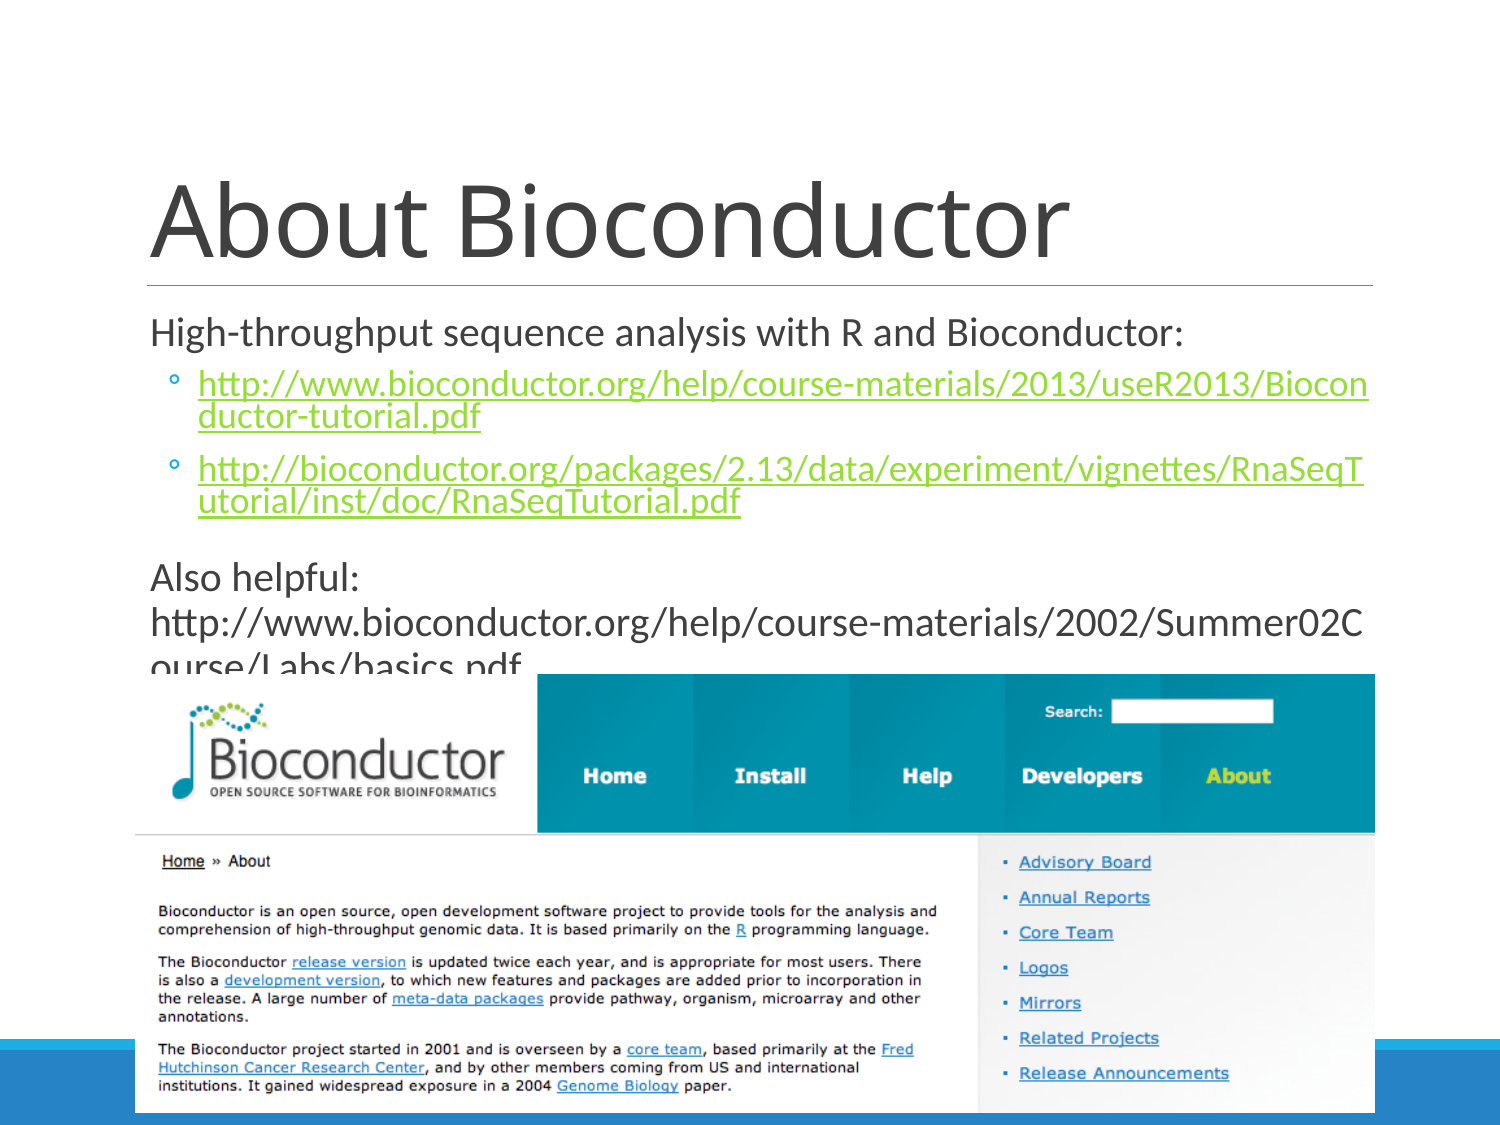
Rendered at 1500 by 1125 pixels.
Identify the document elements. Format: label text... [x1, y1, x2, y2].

title About Bioconductor [135, 47, 1373, 285]
picture [134, 674, 1376, 1113]
list High-throughput sequence analysis with R and Bioconductor: http://www.bioconductor.org/help/course-materials/2013/useR2013/Bioconductor-tutorial.pdf http://bioconductor.org/packages/2.13/data/experiment/vignettes/RnaSeqTutorial/inst/doc/RnaSeqTutorial.pdf Also helpful: http://www.bioconductor.org/help/course-materials/2002/Summer02Course/Labs/basics.pdf [135, 302, 1373, 673]
